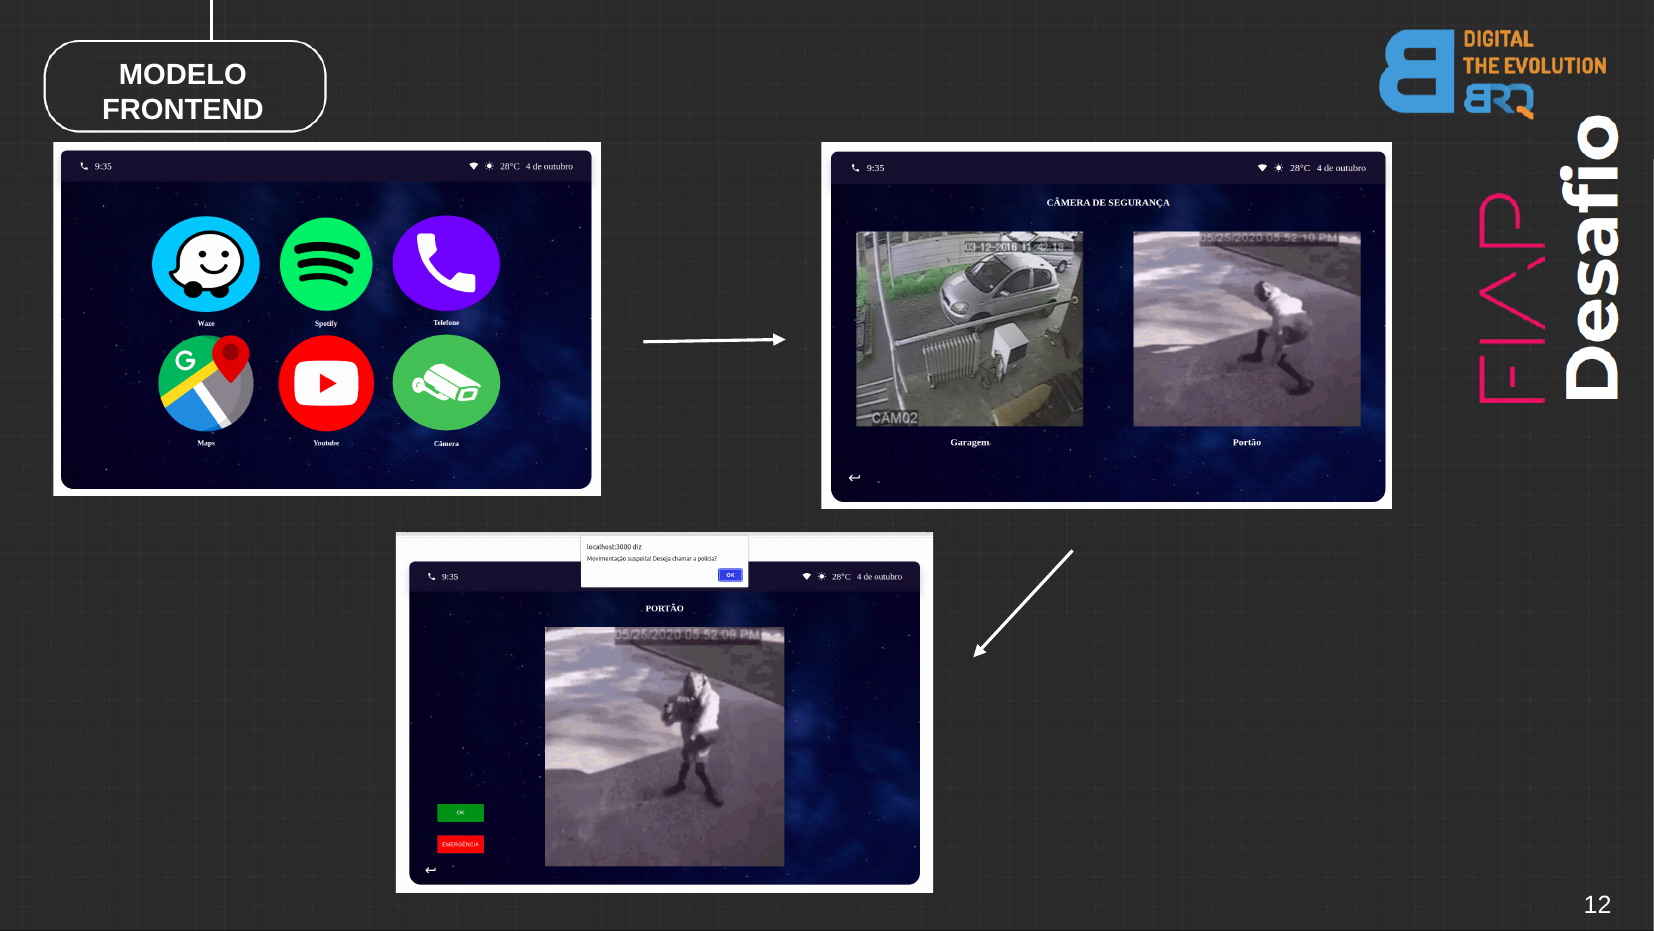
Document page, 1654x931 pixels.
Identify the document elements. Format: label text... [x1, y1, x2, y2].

picture [0, 0, 1654, 931]
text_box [973, 550, 1073, 658]
text_box MODELO FRONTEND [43, 48, 323, 132]
